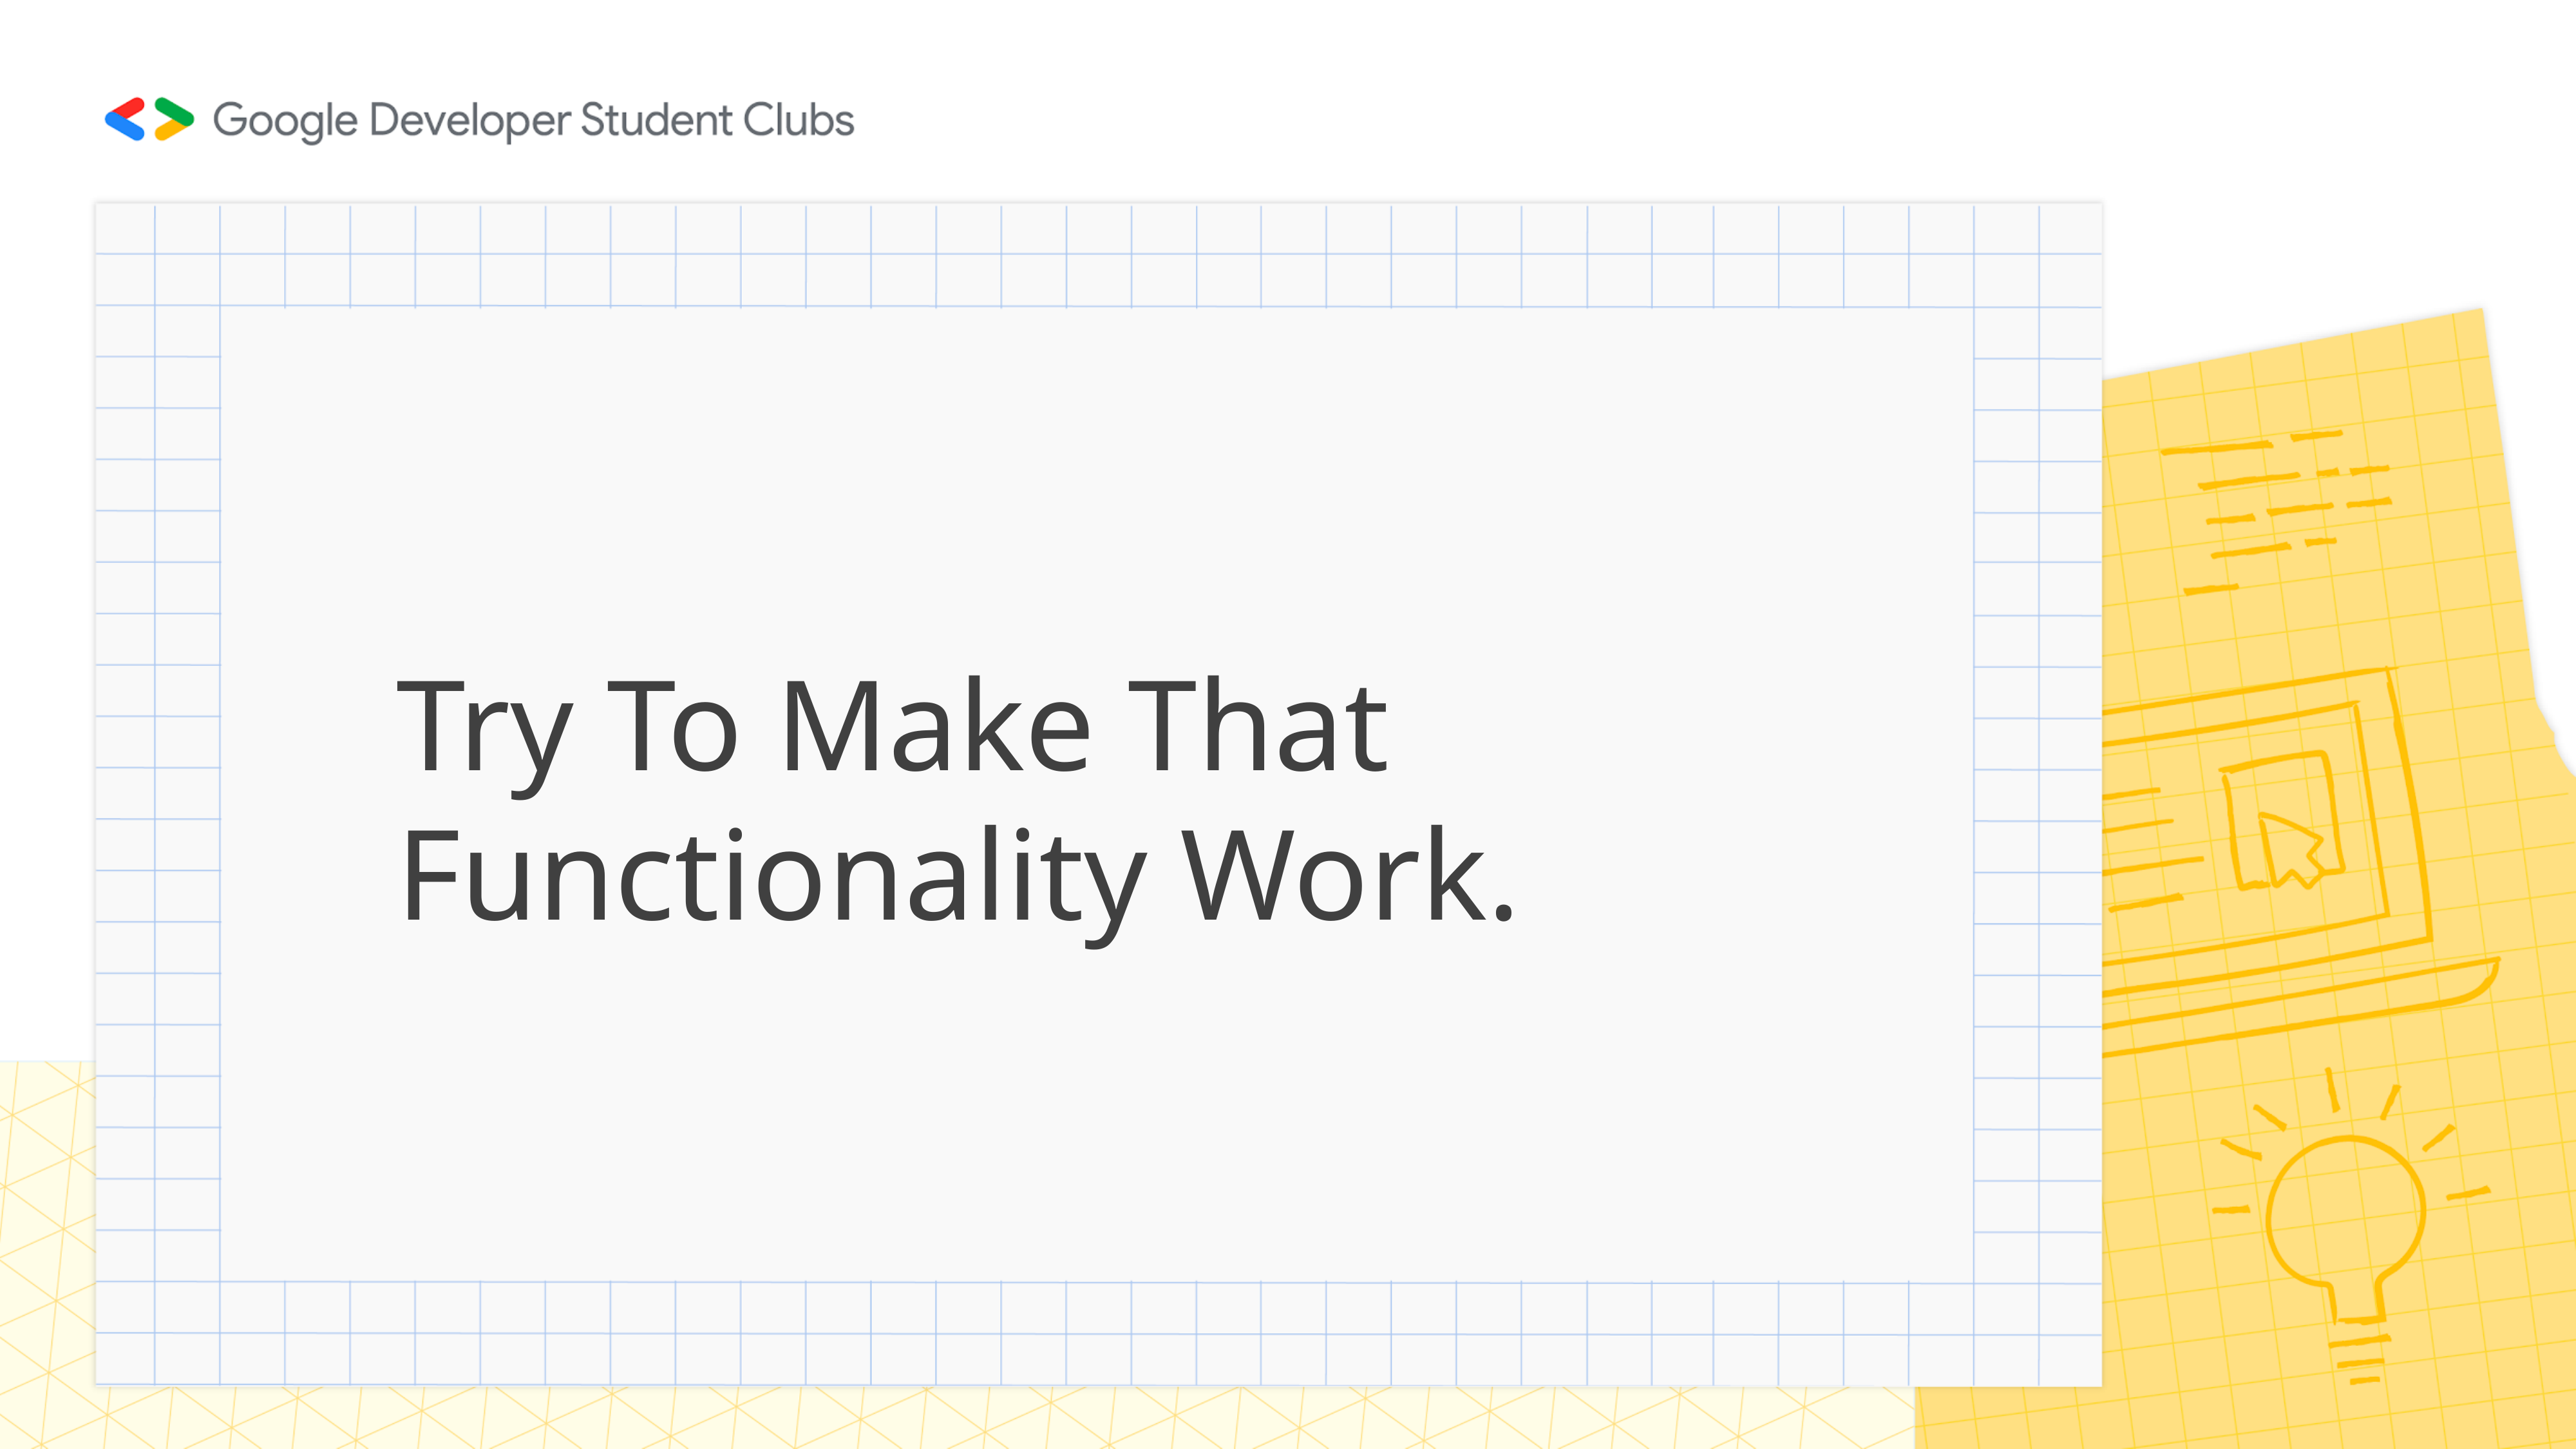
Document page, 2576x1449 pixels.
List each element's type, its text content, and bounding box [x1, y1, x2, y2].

picture [0, 0, 2576, 1449]
title Try To Make That Functionality Work. [370, 620, 1948, 971]
